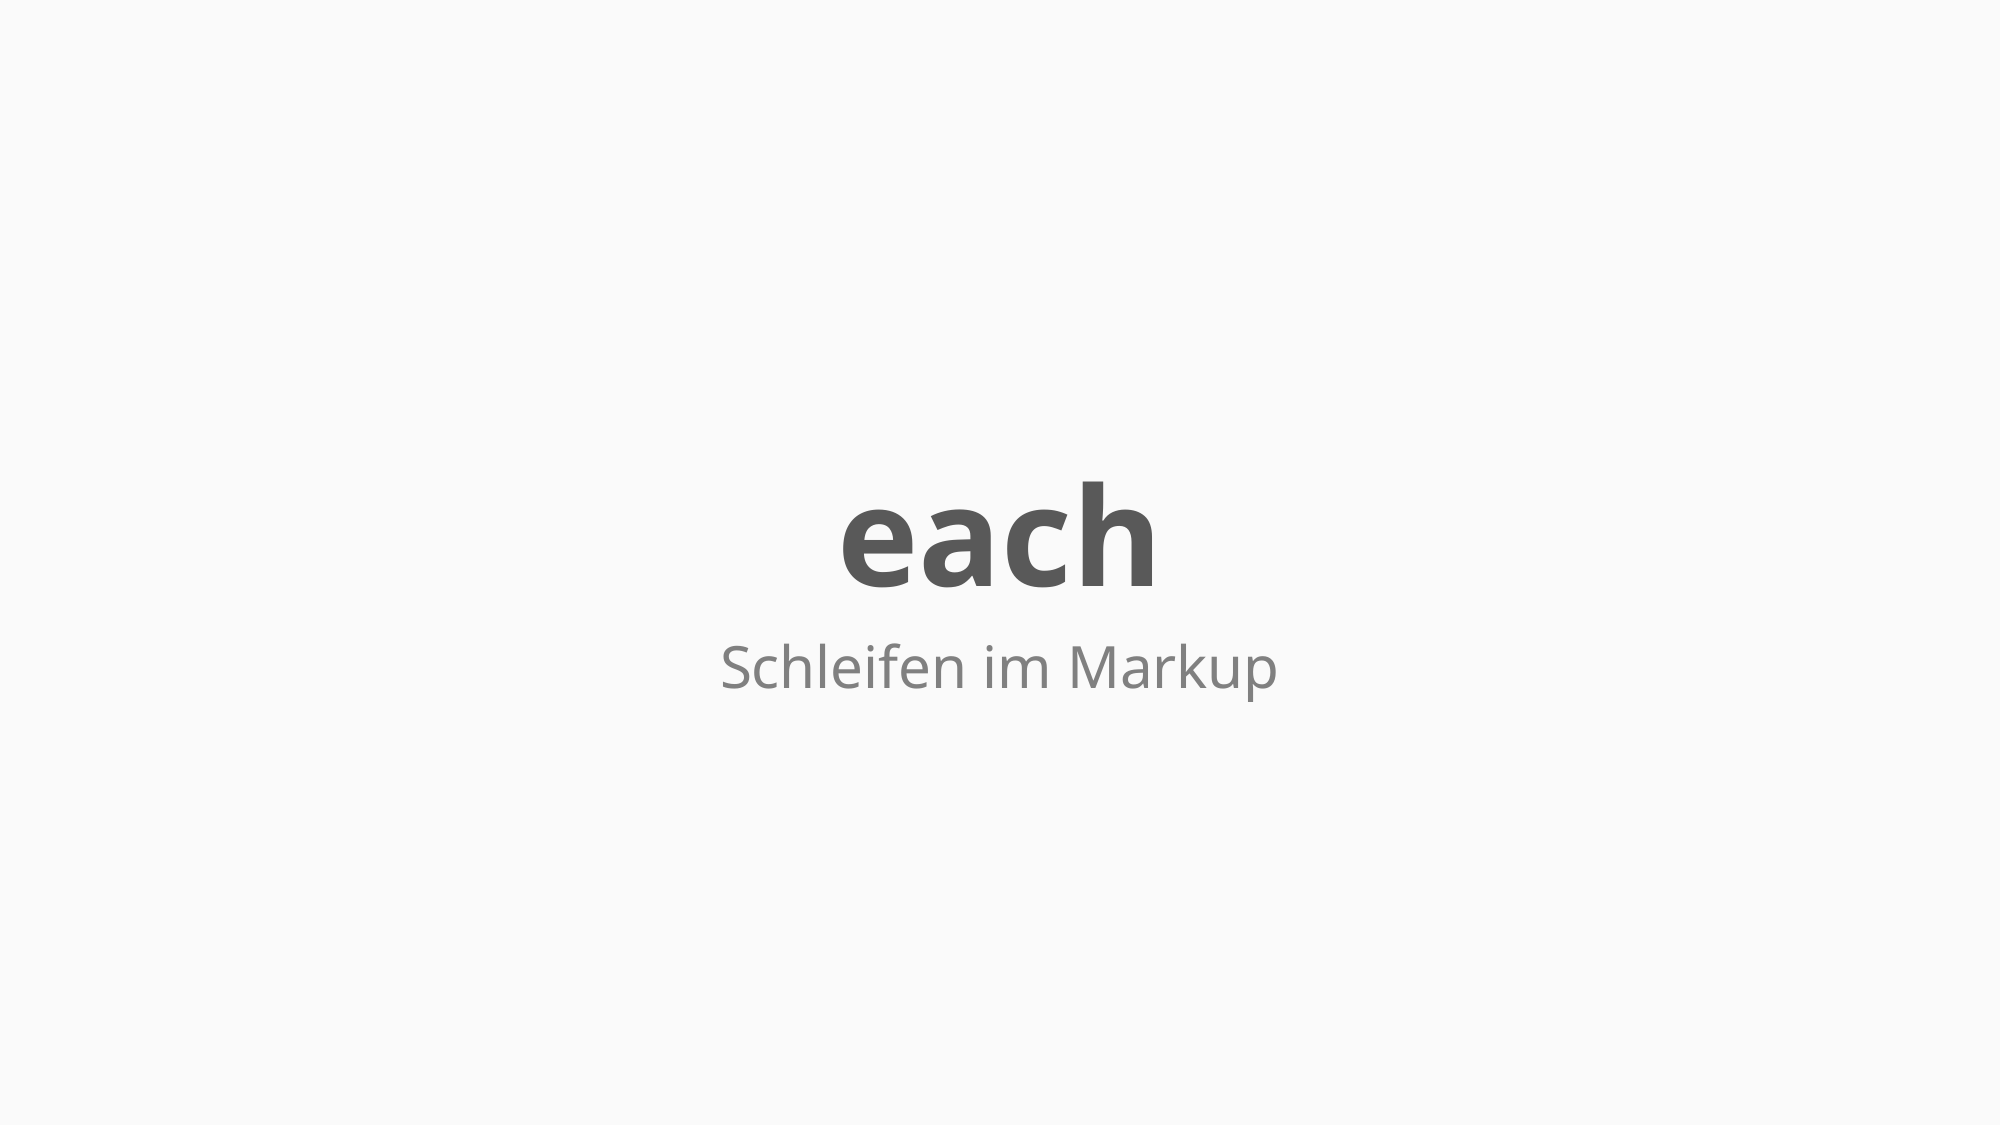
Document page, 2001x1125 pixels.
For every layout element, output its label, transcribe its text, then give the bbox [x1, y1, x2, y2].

text_box each [364, 441, 1636, 621]
text_box Schleifen im Markup [364, 622, 1636, 708]
